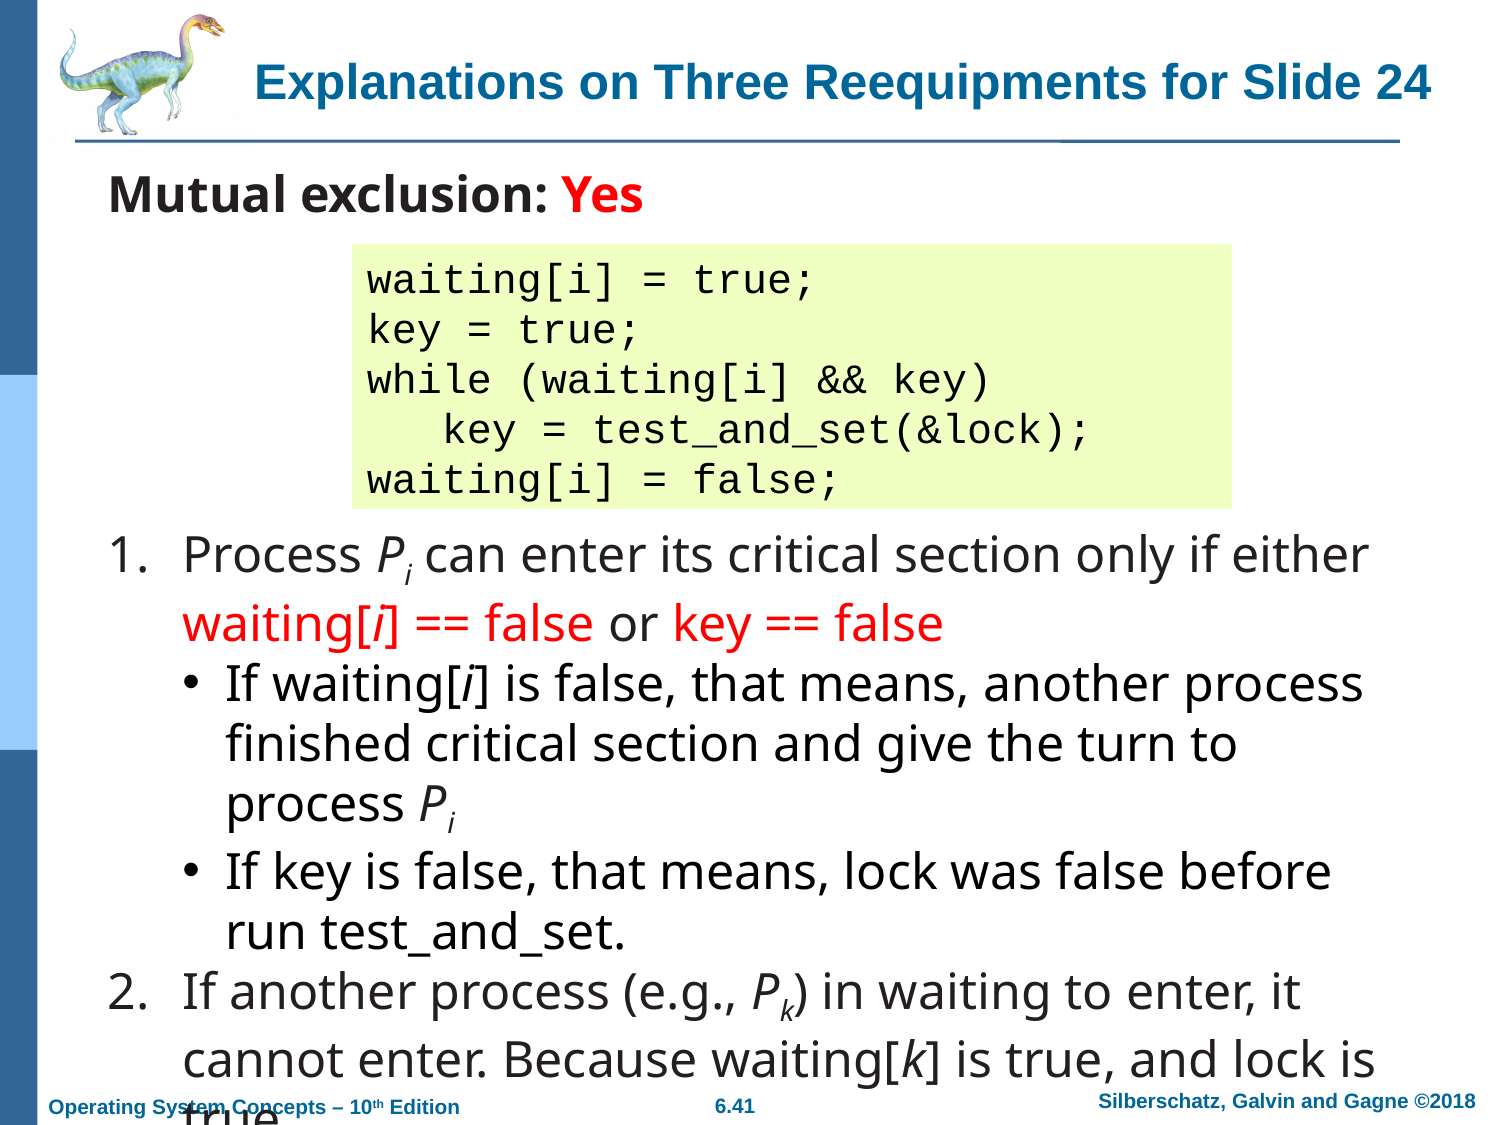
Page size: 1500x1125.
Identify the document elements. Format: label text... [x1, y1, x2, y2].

text_box waiting[i] = true; key = true; while (waiting[i] && key) key = test_and_set(&lock); waiting[i] = false; [352, 243, 1232, 509]
picture [46, 0, 243, 149]
title Explanations on Three Reequipments for Slide 24 [199, 22, 1500, 118]
text_box Mutual exclusion: Yes Process Pi can enter its critical section only if either waiting[i] == false or key == false If waiting[i] is false, that means, another process finished critical section and give the turn to process Pi If key is false, that means, lock was false before run test_and_set. If another process (e.g., Pk) in waiting to enter, it cannot enter. Because waiting[k] is true, and lock is true. [92, 155, 1408, 1125]
